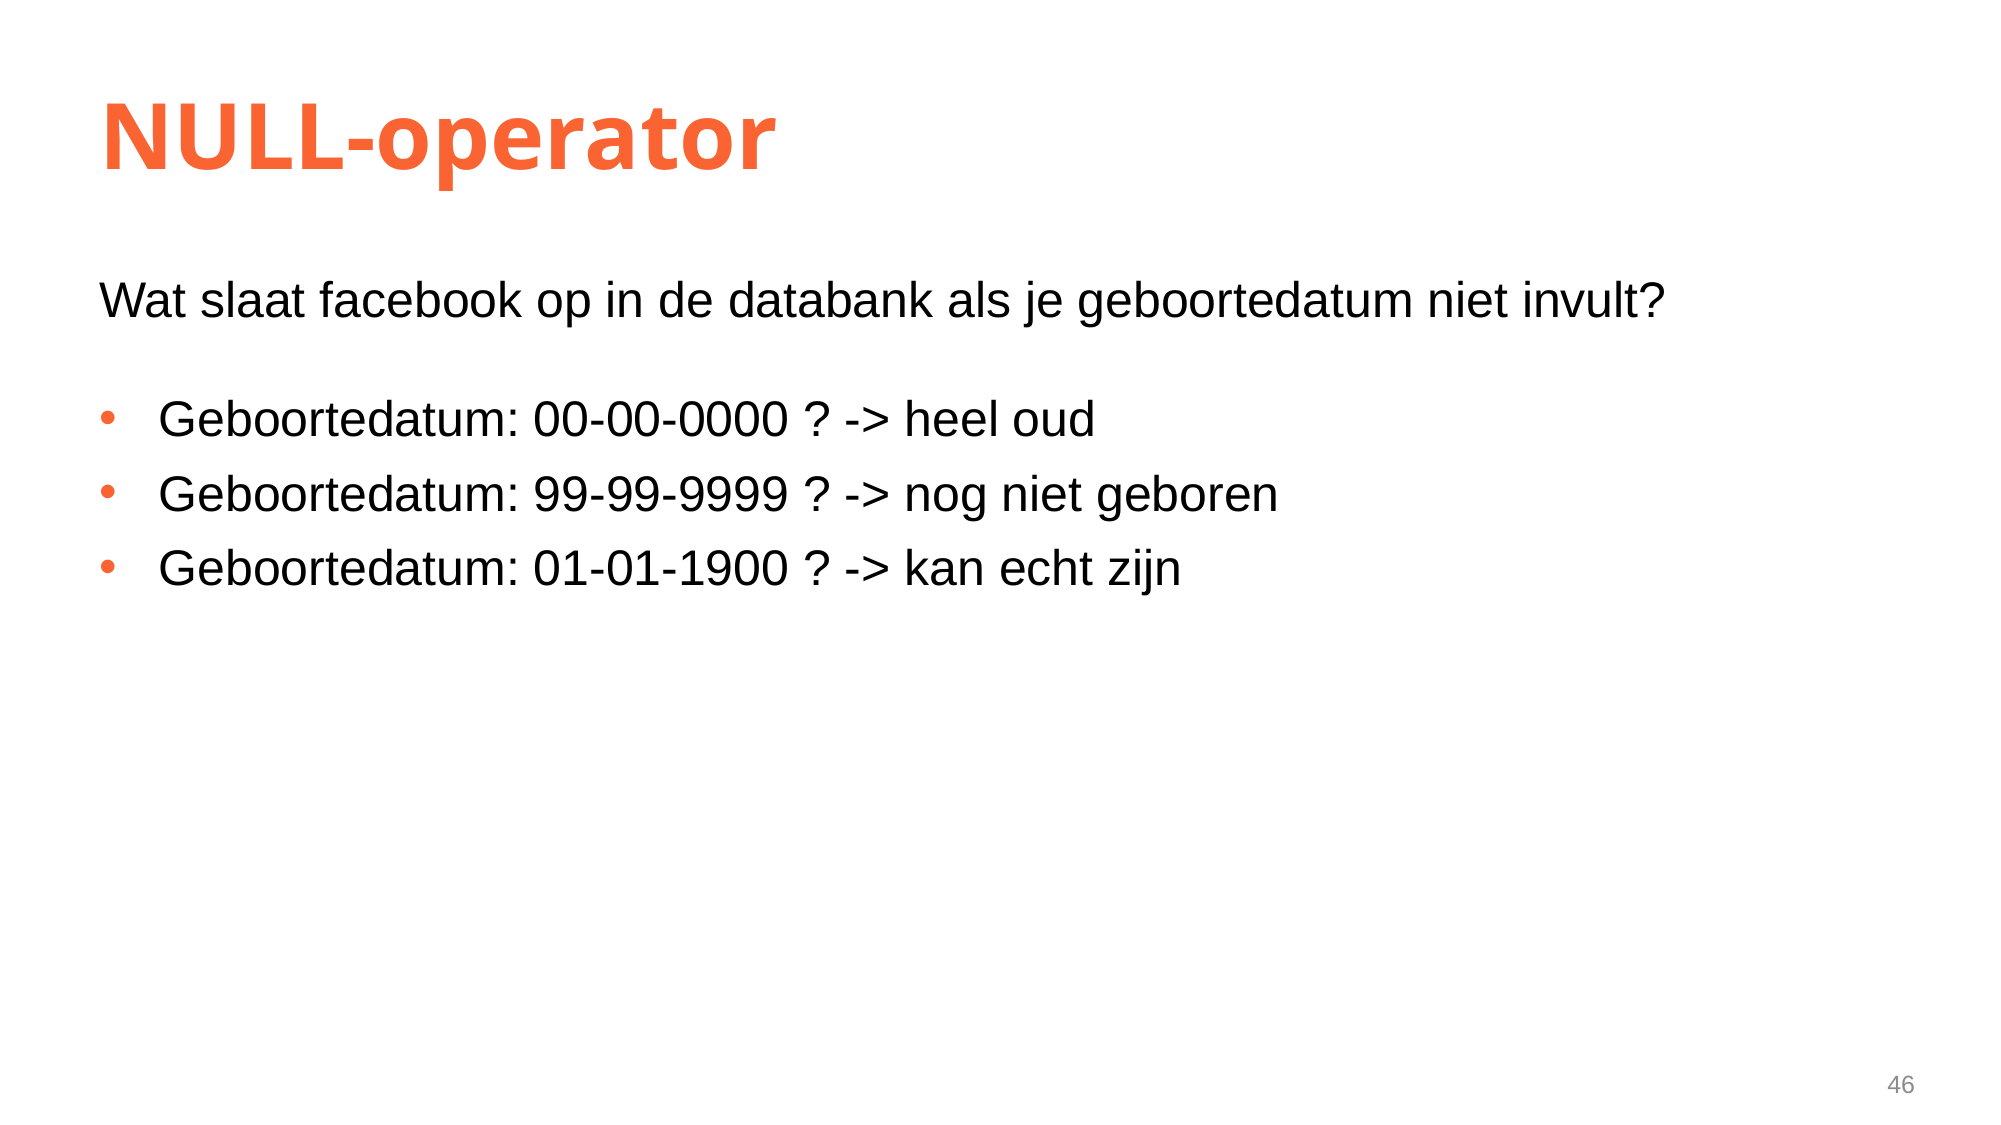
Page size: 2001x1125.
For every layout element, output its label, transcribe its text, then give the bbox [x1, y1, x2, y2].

slide_number 46 [1815, 1061, 1916, 1107]
list Wat slaat facebook op in de databank als je geboortedatum niet invult? Geboortedatum: 00-00-0000 ? -> heel oud Geboortedatum: 99-99-9999 ? -> nog niet geboren Geboortedatum: 01-01-1900 ? -> kan echt zijn [84, 267, 1916, 1041]
title NULL-operator [84, 49, 1916, 233]
